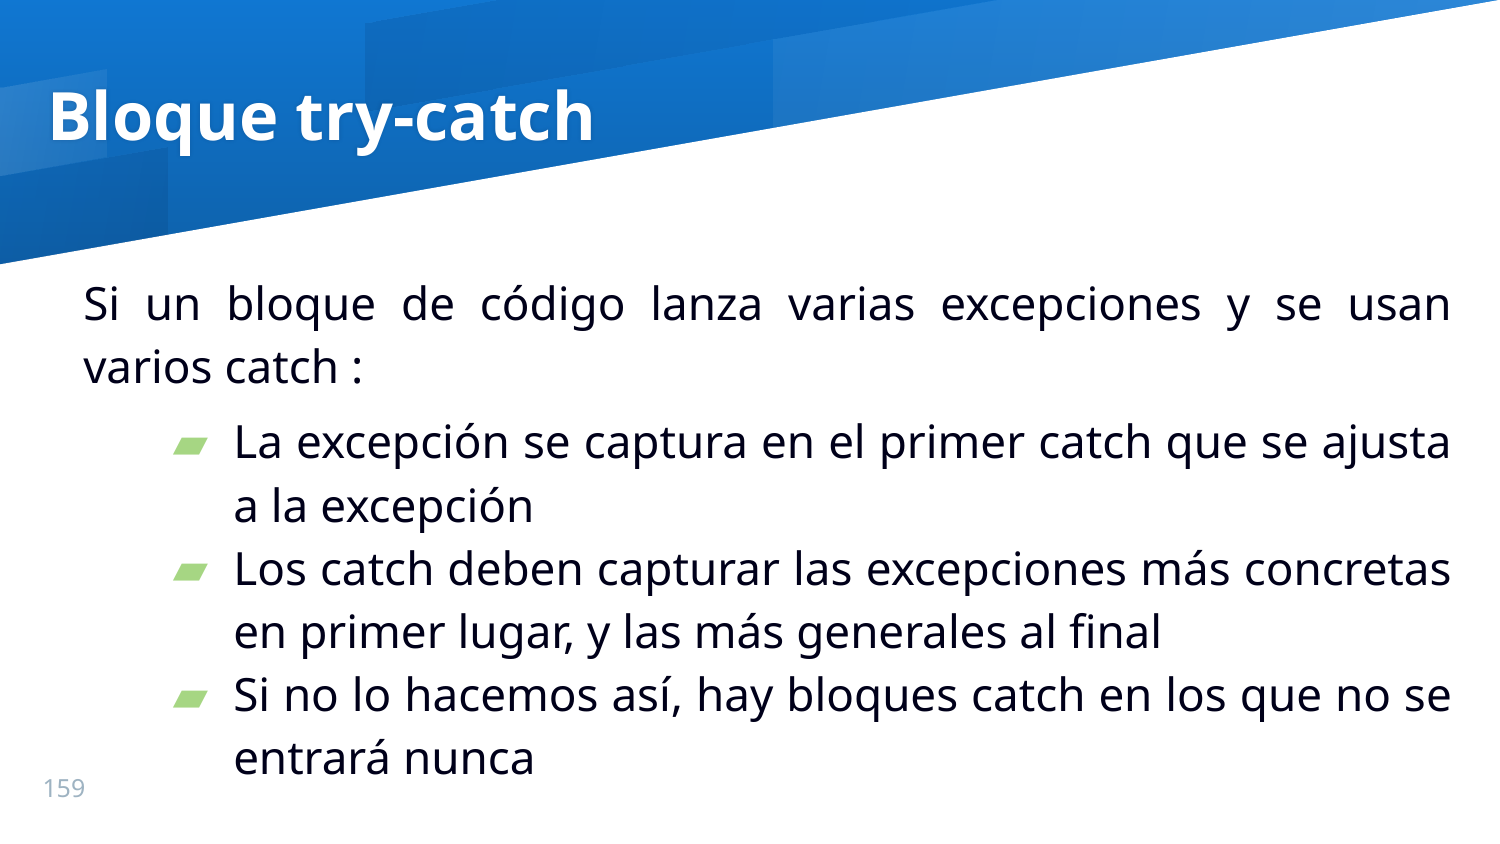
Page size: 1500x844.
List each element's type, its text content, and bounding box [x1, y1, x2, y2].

slide_number 159 [42, 766, 122, 807]
list Si un bloque de código lanza varias excepciones y se usan varios catch : La excepción se captura en el primer catch que se ajusta a la excepción Los catch deben capturar las excepciones más concretas en primer lugar, y las más generales al final Si no lo hacemos así, hay bloques catch en los que no se entrará nunca [83, 265, 1453, 744]
title Bloque try-catch [47, 32, 1105, 195]
